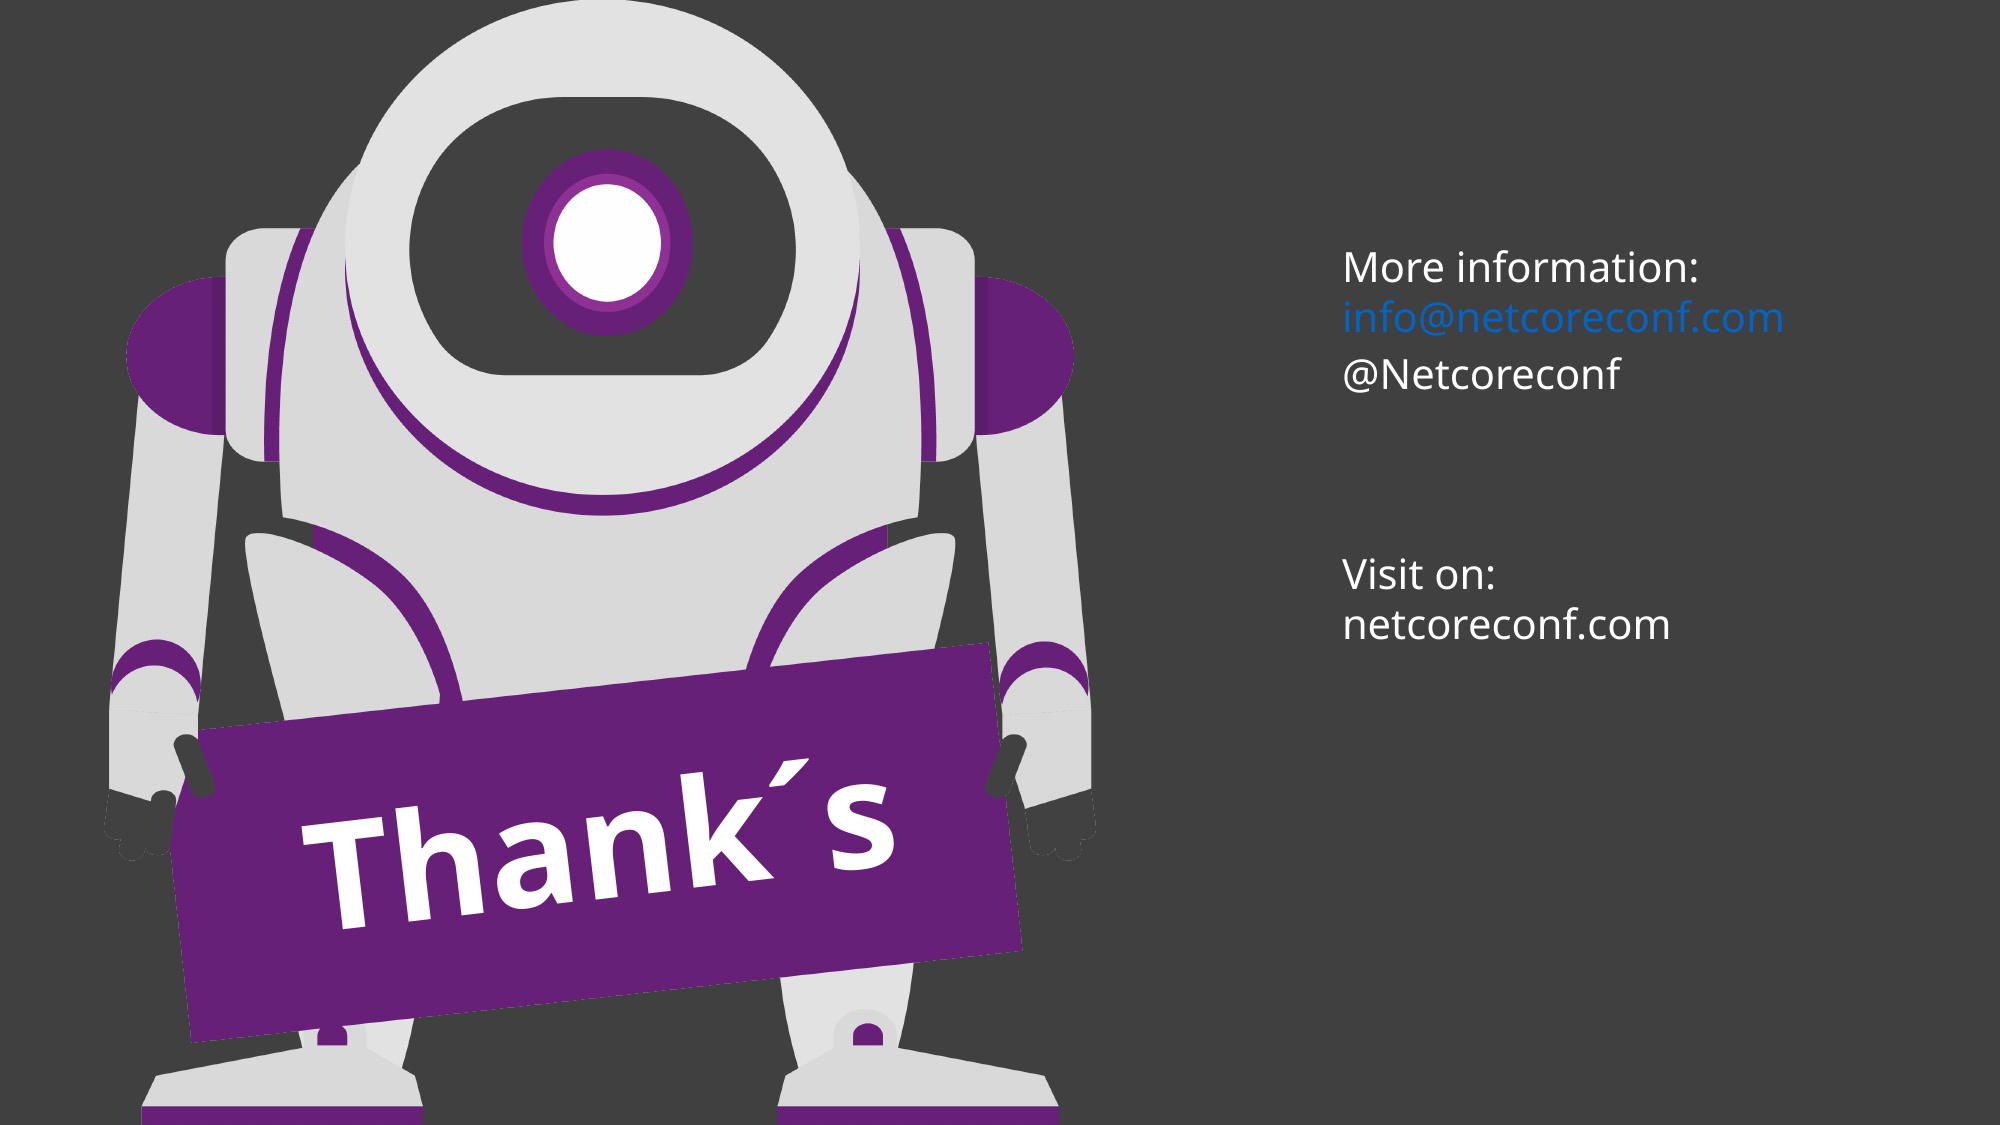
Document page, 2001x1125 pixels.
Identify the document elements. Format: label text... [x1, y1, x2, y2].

text_box More information: info@netcoreconf.com @Netcoreconf Visit on: netcoreconf.com [1327, 233, 1800, 656]
picture [104, 0, 1096, 1125]
